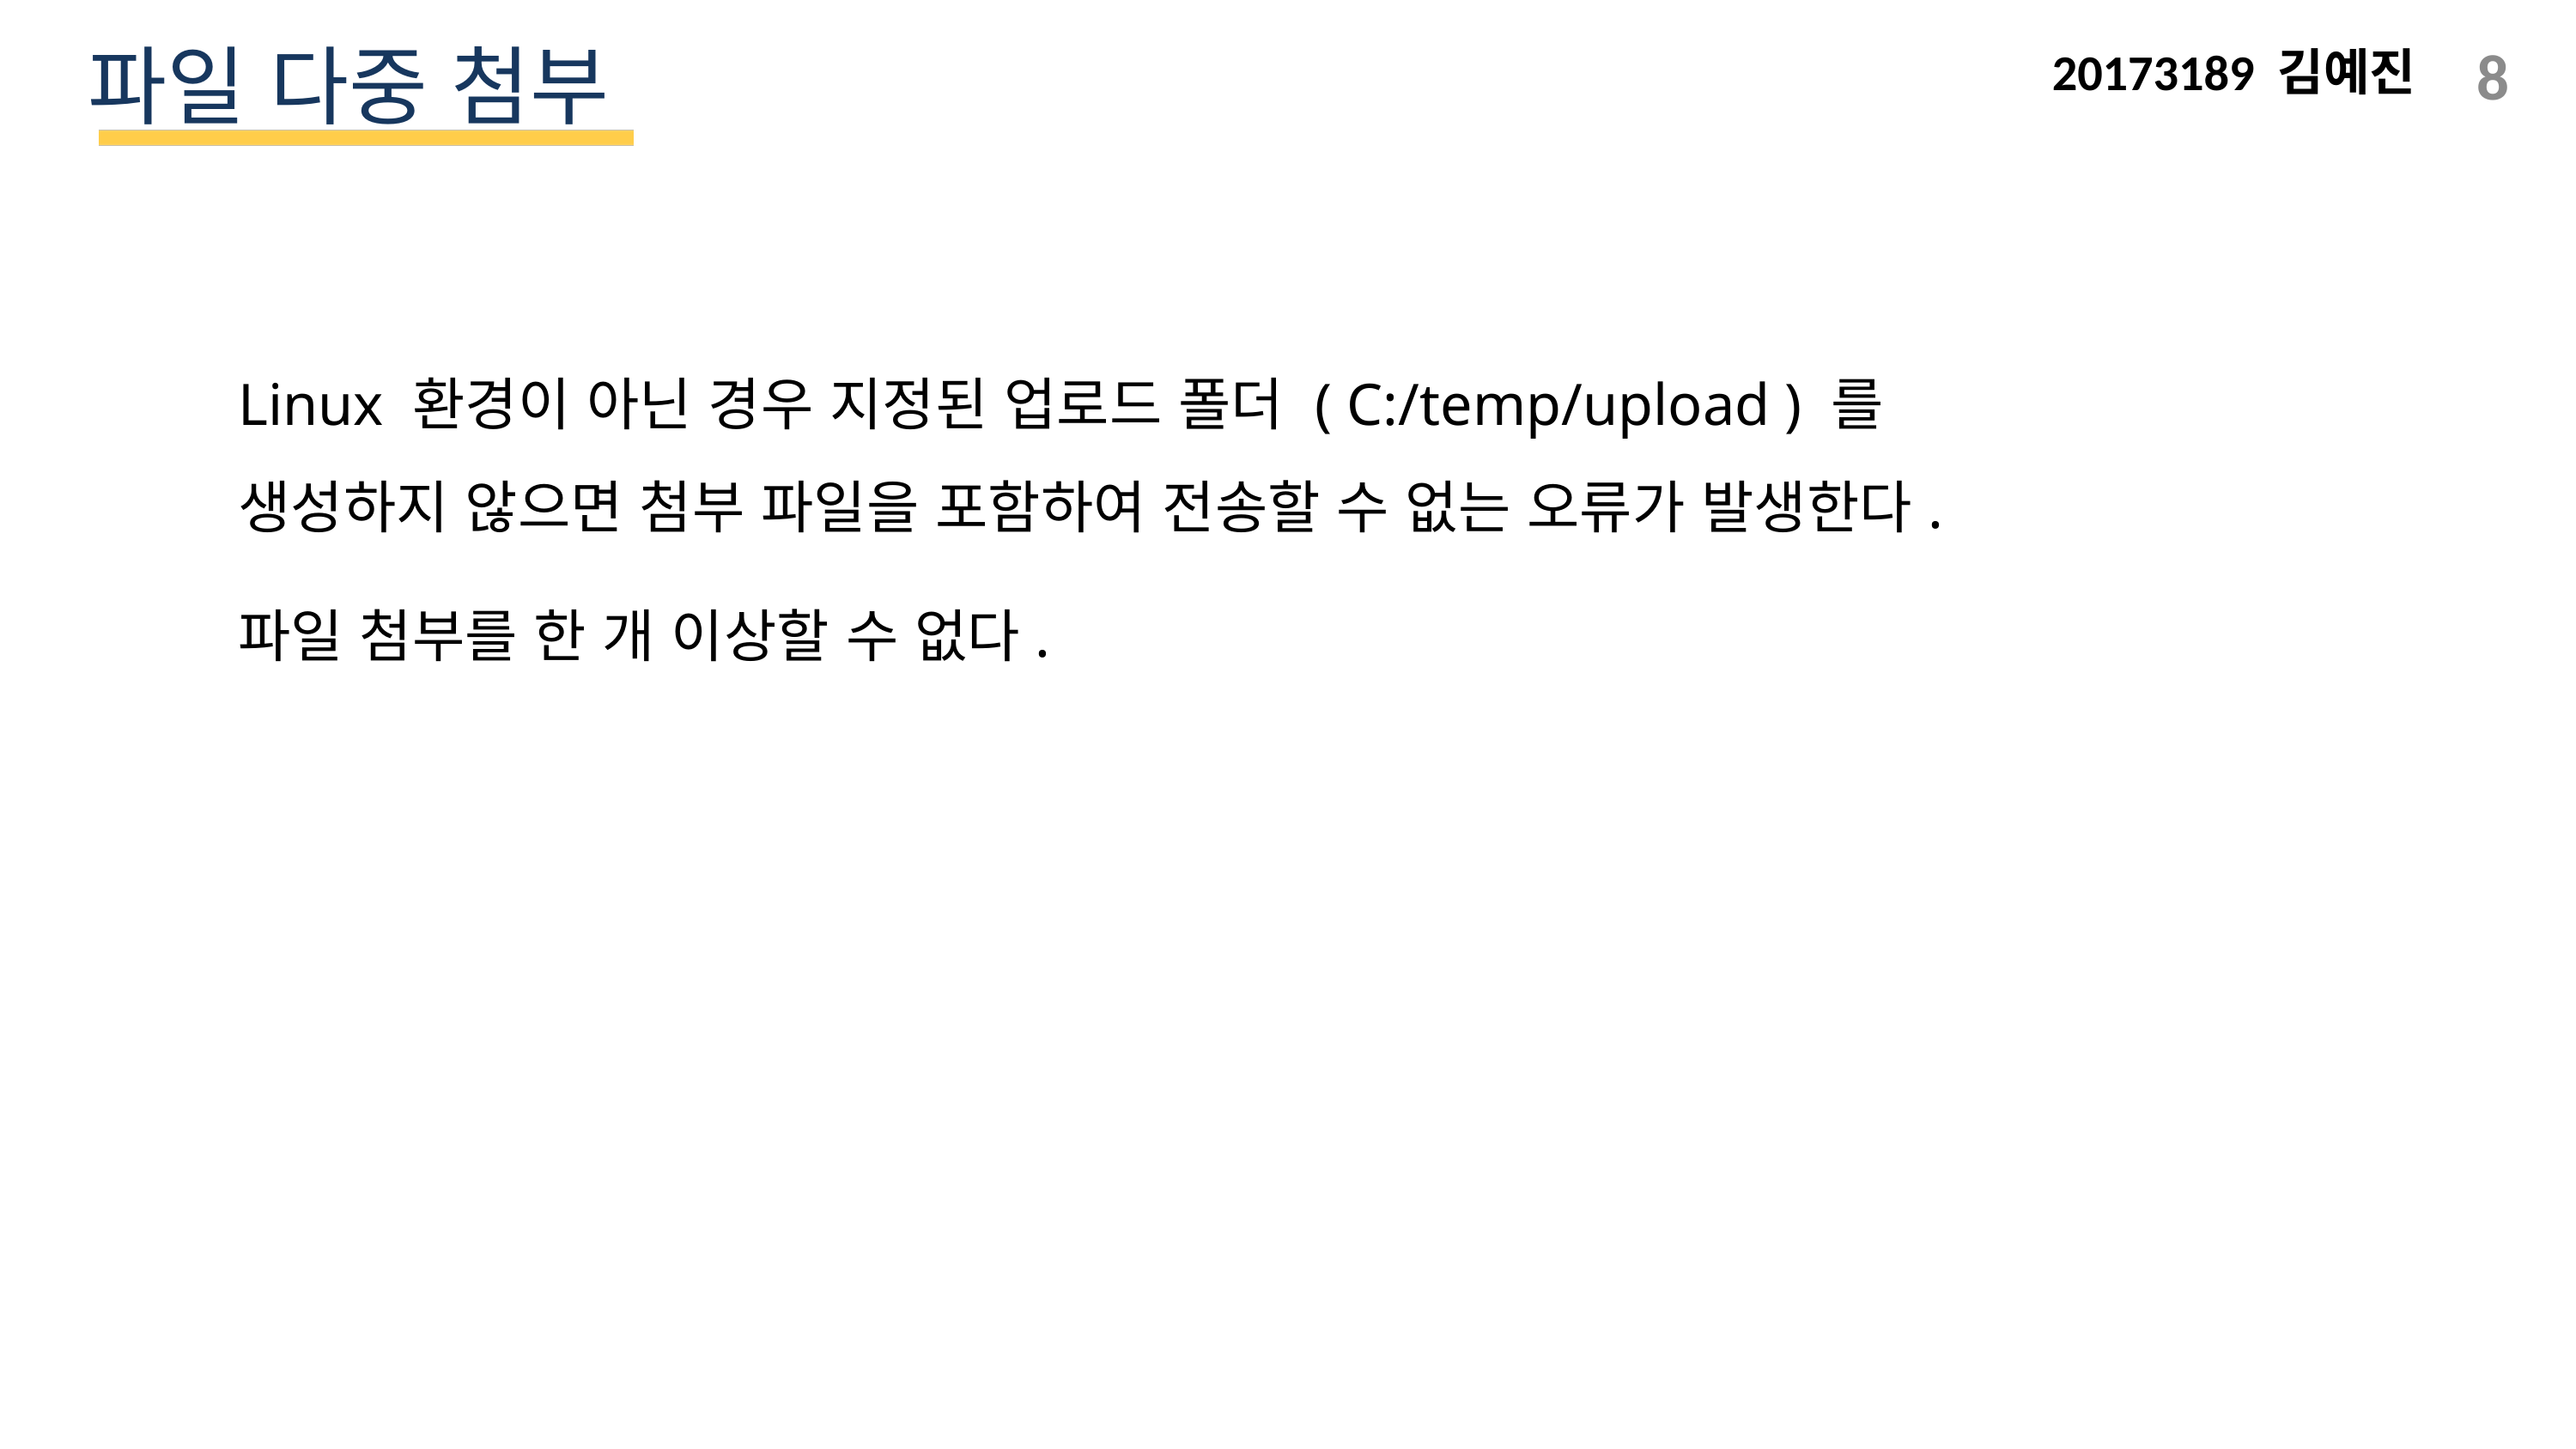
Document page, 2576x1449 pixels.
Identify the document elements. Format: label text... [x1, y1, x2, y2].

text_box 20173189 김예진 [2038, 33, 2501, 107]
text_box Linux 환경이 아닌 경우 지정된 업로드 폴더 ( C:/temp/upload ) 를 생성하지 않으면 첨부 파일을 포함하여 전송할 수 없는 오류가 발생한다. 파일 첨부를 한 개 이상할 수 없다. [182, 327, 2082, 676]
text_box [99, 108, 634, 167]
text_box 파일 다중 첨부 [75, 26, 892, 142]
